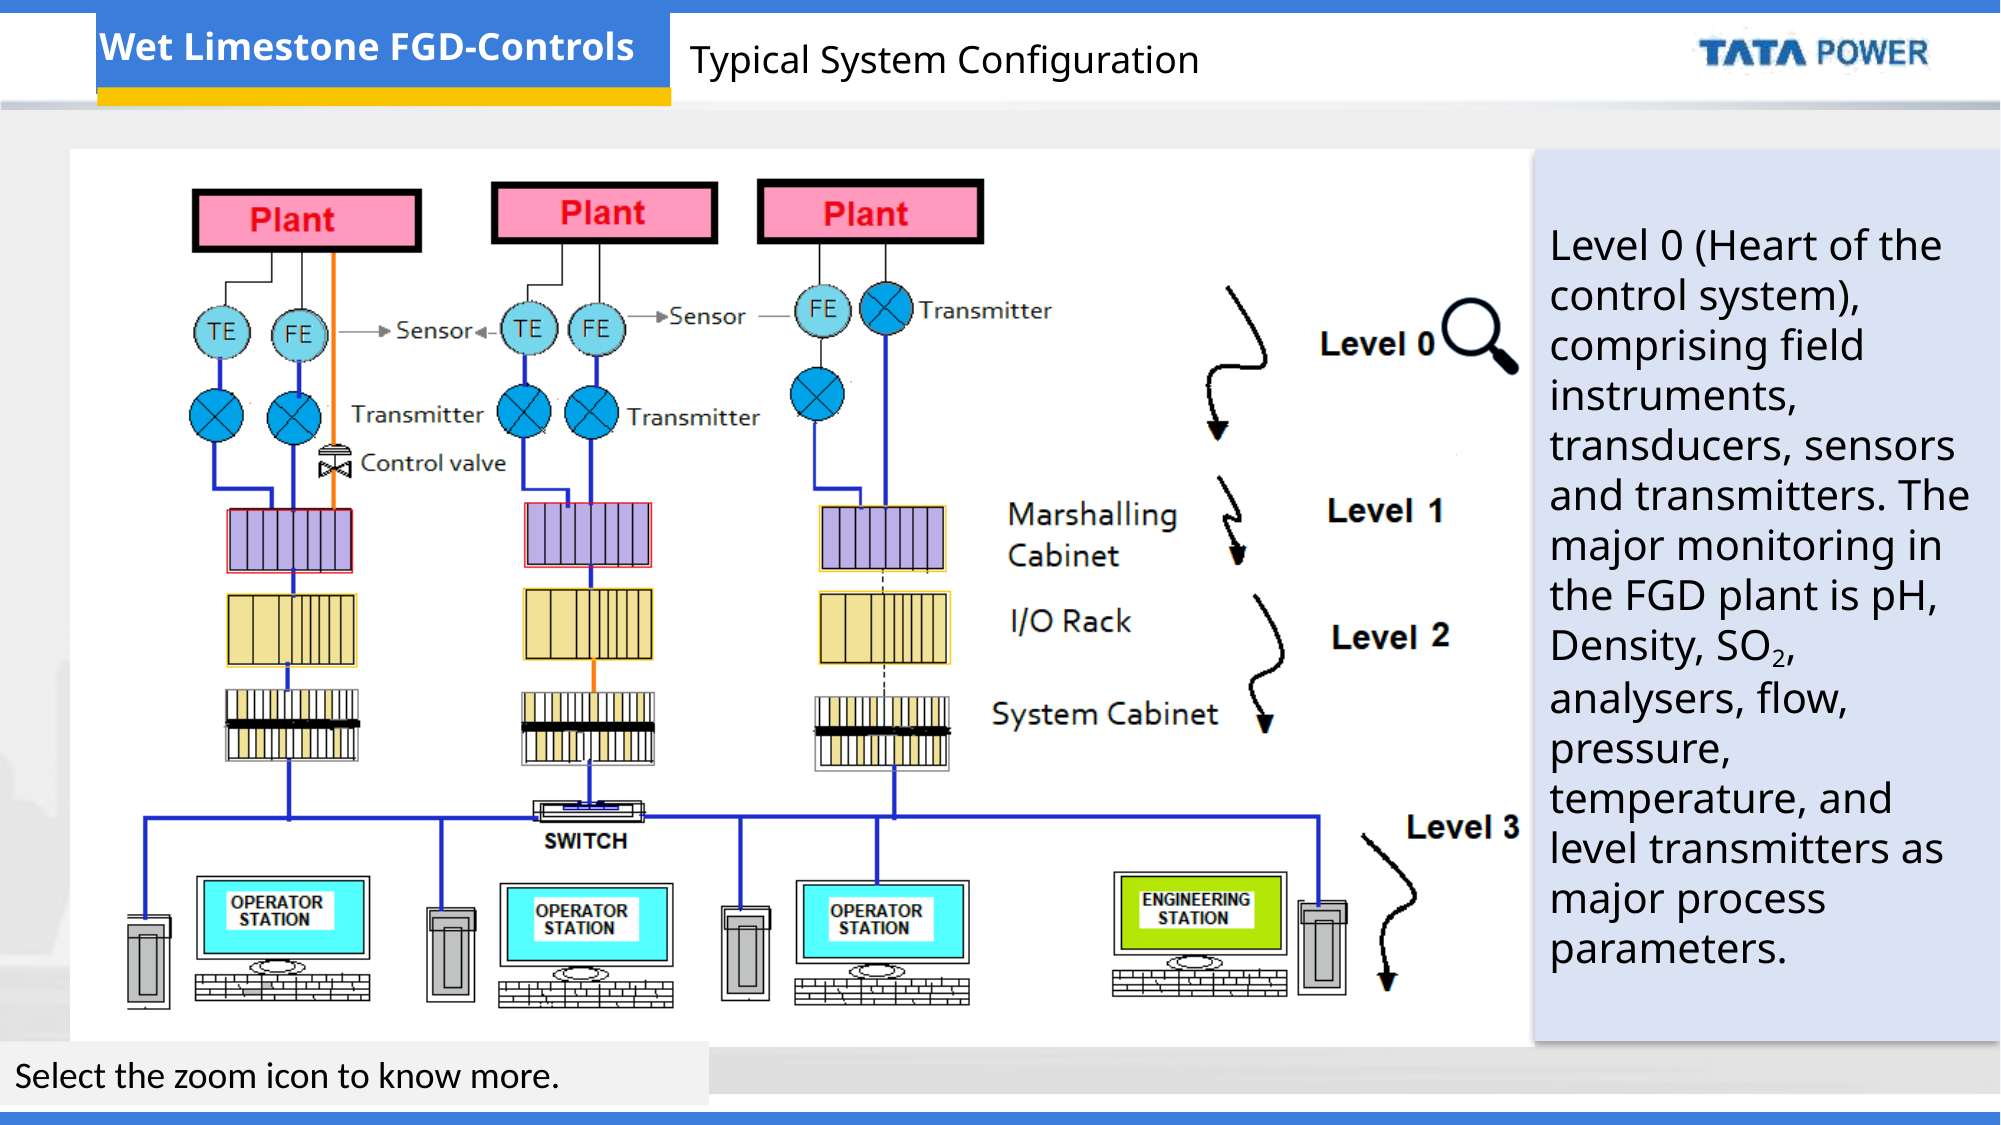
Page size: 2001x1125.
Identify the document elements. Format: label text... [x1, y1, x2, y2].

picture [70, 149, 1535, 1047]
text_box Select the zoom icon to know more. [0, 1040, 710, 1106]
text_box Typical System Configuration [674, 28, 1676, 89]
text_box Level 0 (Heart of the control system), comprising field instruments, transducers, sensors and transmitters. The major monitoring in the FGD plant is pH, Density, SO2, analysers, flow, pressure, temperature, and level transmitters as major process parameters. [1535, 149, 2000, 1042]
picture [0, 0, 2001, 1096]
